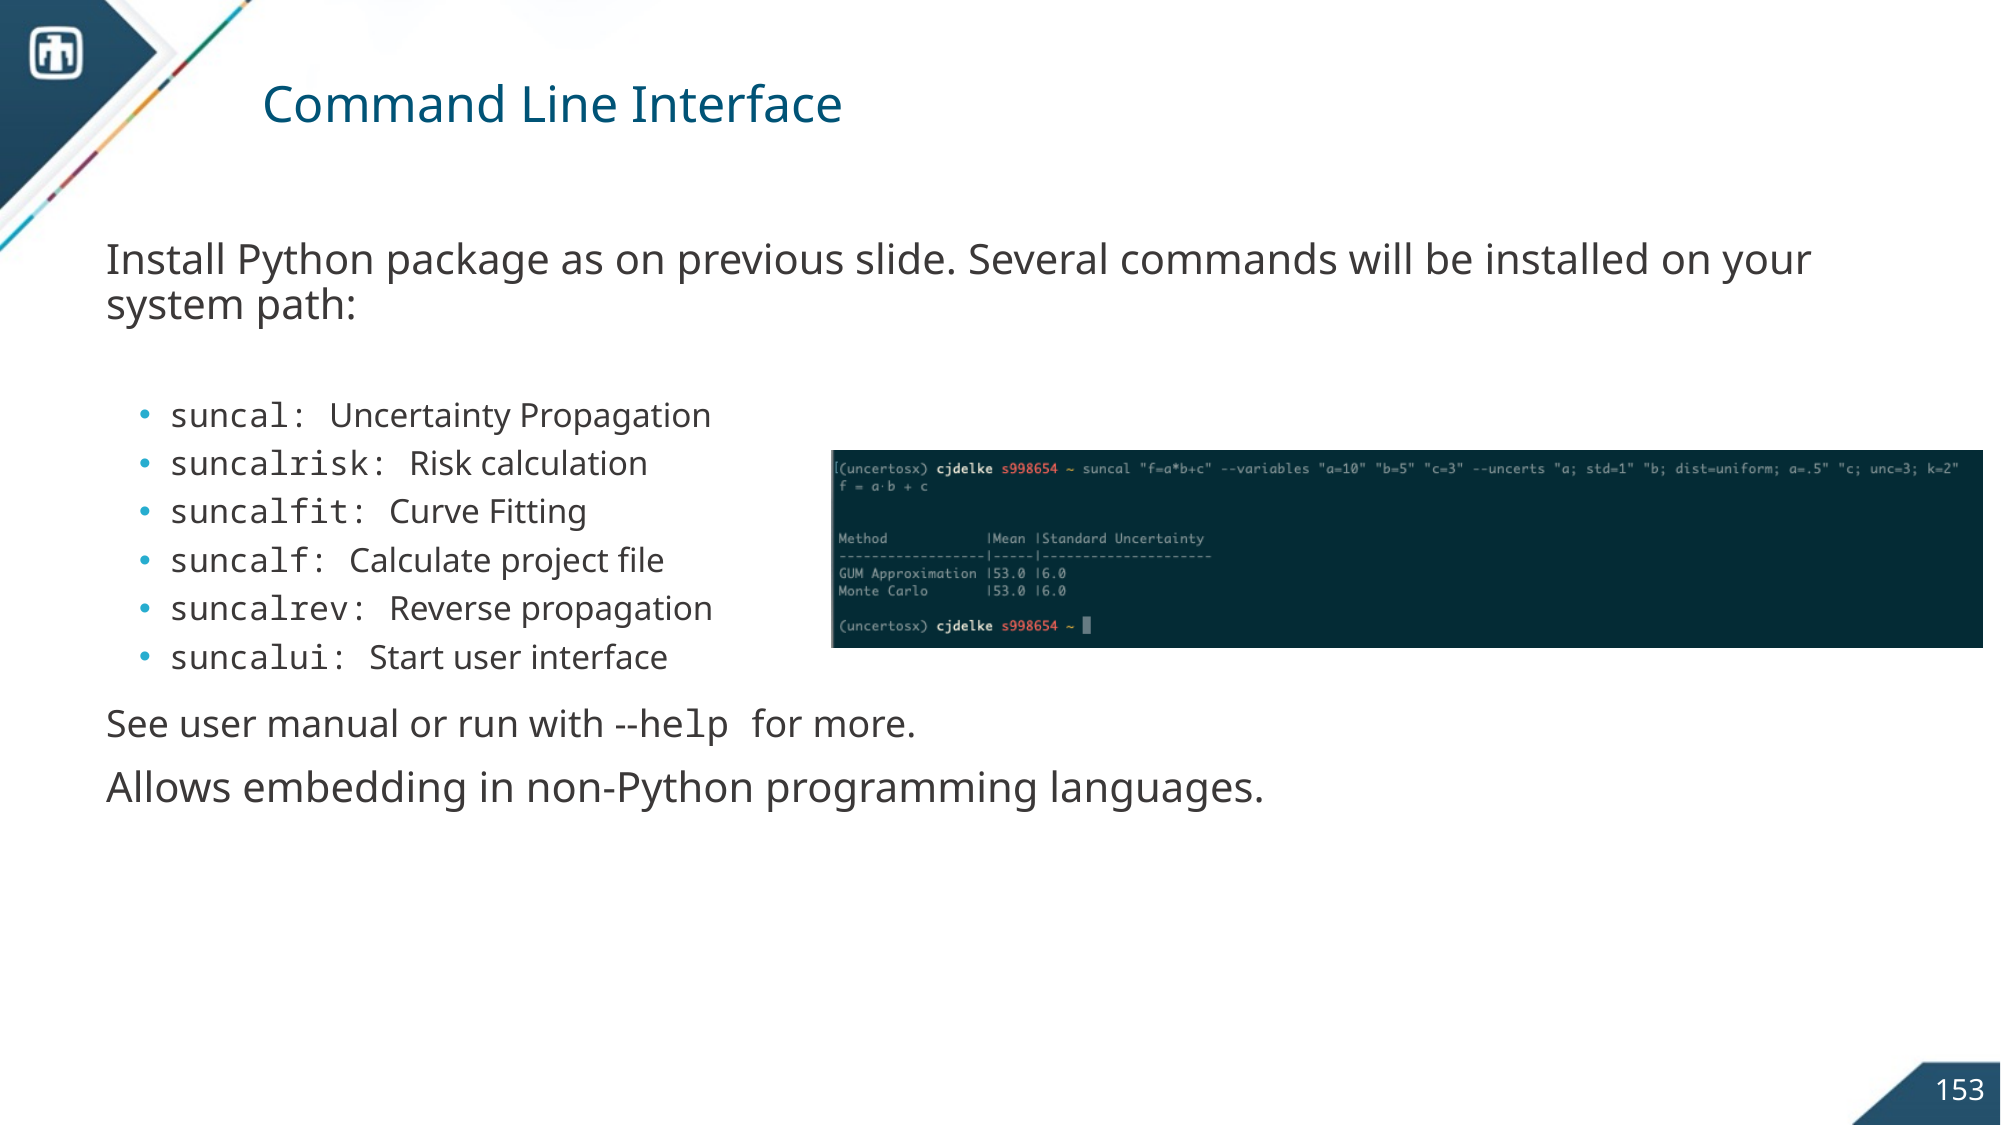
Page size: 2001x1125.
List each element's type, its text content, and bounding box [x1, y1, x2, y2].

picture [0, 0, 2001, 1125]
list Install Python package as on previous slide. Several commands will be installed on your system path: suncal: Uncertainty Propagation suncalrisk: Risk calculation suncalfit: Curve Fitting suncalf: Calculate project file suncalrev: Reverse propagation suncalui: Start user interface See user manual or run with --help for more. Allows embedding in non-Python programming languages. [106, 231, 1919, 988]
slide_number 153 [1919, 1061, 2000, 1122]
title Command Line Interface [262, 42, 1919, 170]
